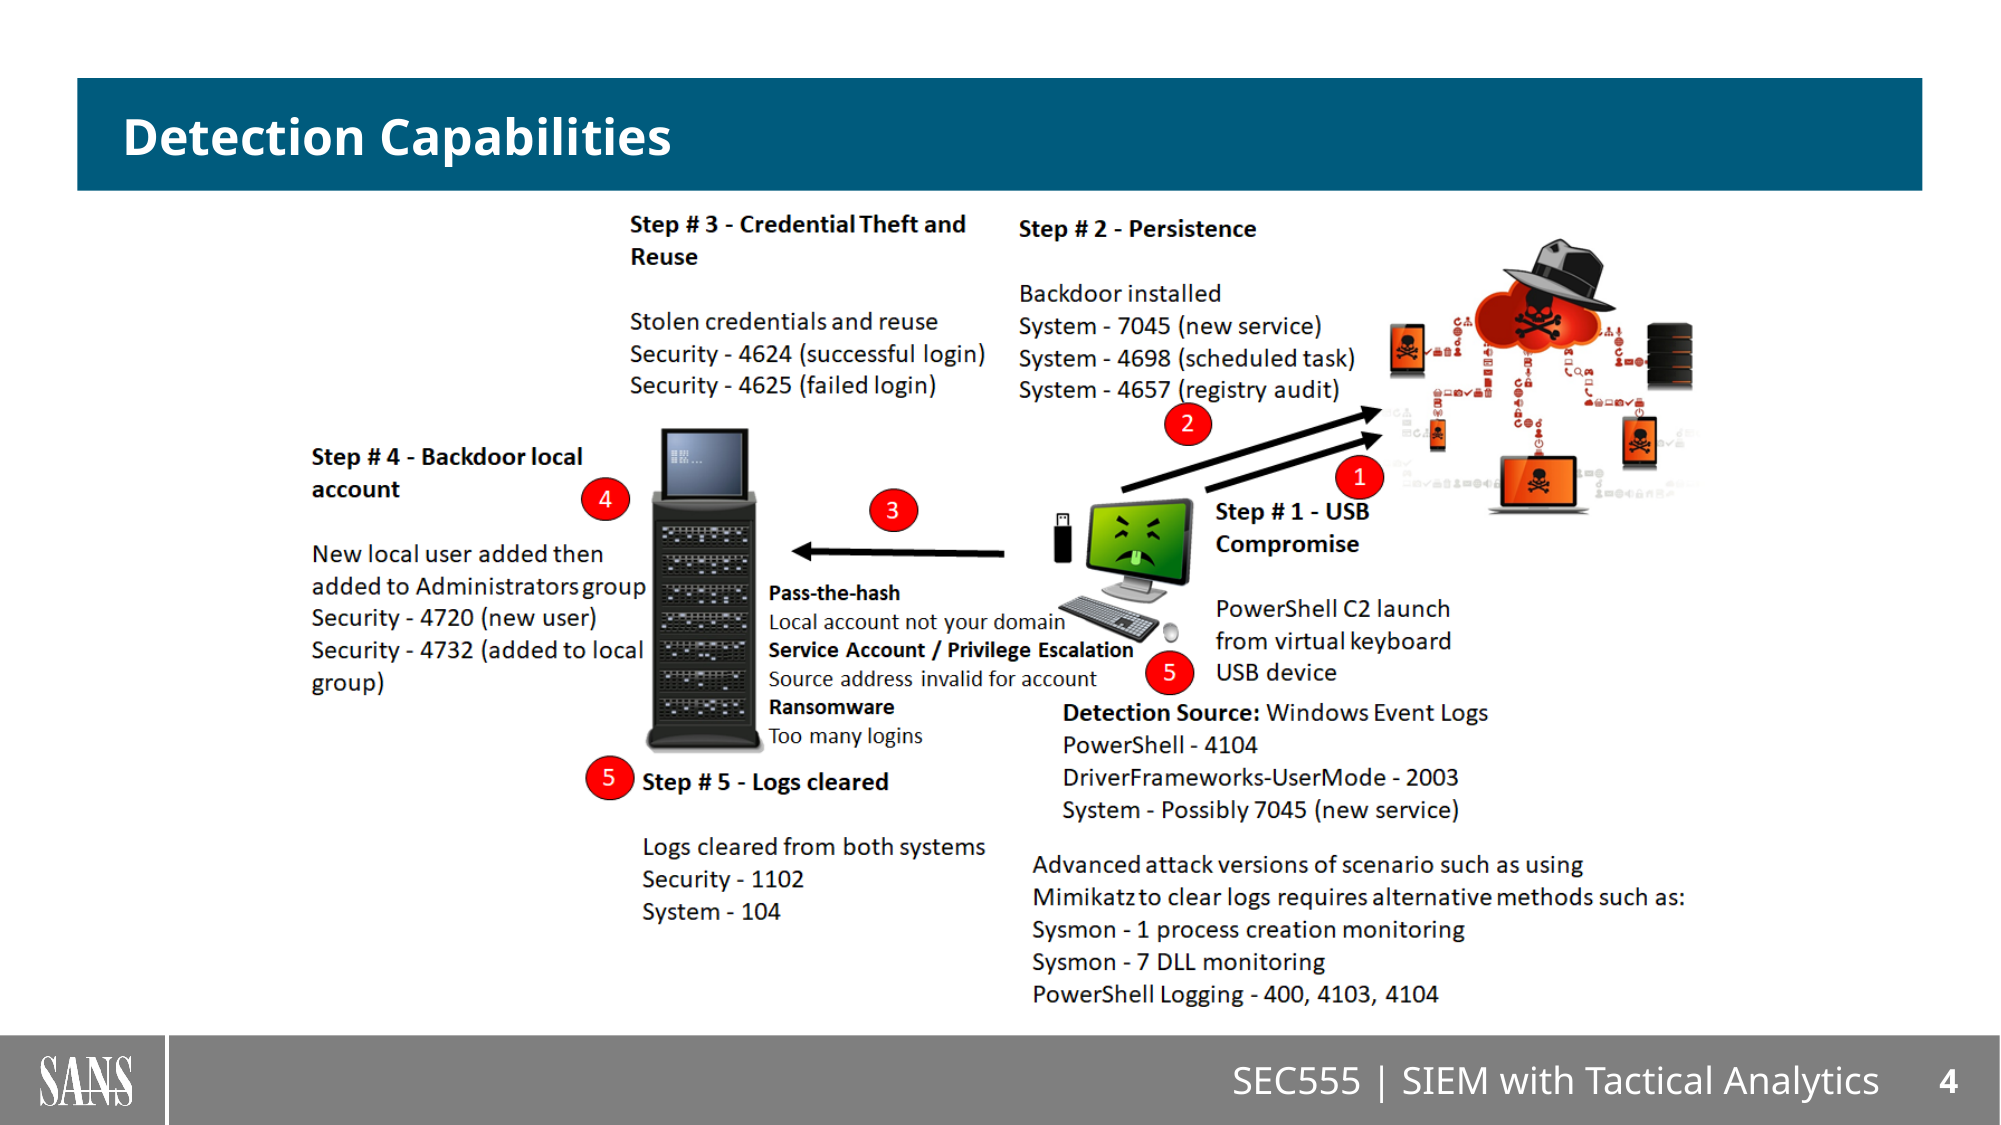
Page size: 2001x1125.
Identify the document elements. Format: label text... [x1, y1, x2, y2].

title Detection Capabilities [107, 78, 1893, 191]
picture [295, 199, 1705, 1026]
